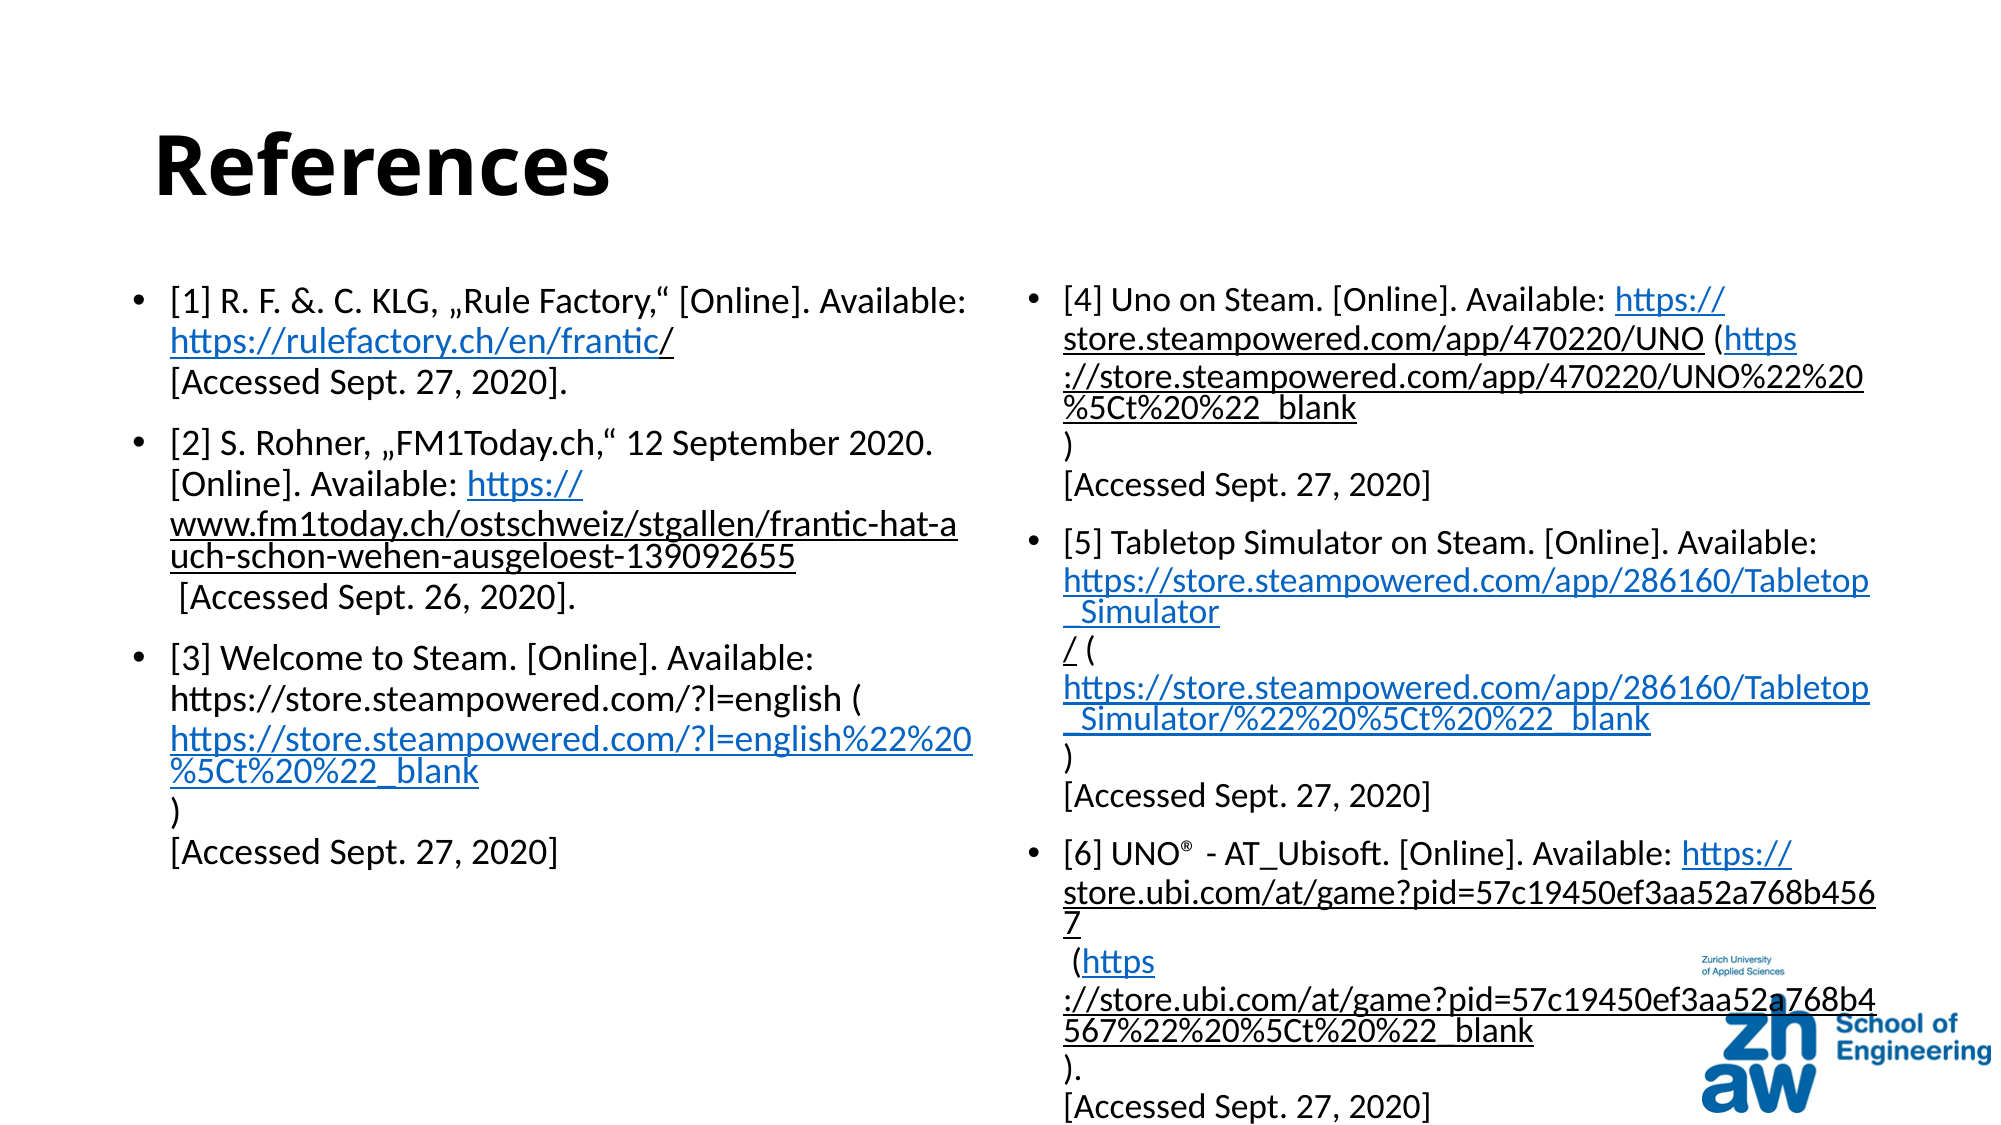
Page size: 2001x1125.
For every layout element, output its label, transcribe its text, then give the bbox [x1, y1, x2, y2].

list [1] R. F. &. C. KLG, „Rule Factory,“ [Online]. Available: https://rulefactory.ch/en/frantic/ [Accessed Sept. 27, 2020]. [2] S. Rohner, „FM1Today.ch,“ 12 September 2020. [Online]. Available: https://www.fm1today.ch/ostschweiz/stgallen/frantic-hat-auch-schon-wehen-ausgeloest-139092655 [Accessed Sept. 26, 2020]. [3] Welcome to Steam. [Online]. Available: https://store.steampowered.com/?l=english (https://store.steampowered.com/?l=english%22%20%5Ct%20%22_blank) [Accessed Sept. 27, 2020] [117, 273, 988, 988]
picture [1702, 956, 1991, 1113]
title References [137, 59, 1863, 278]
list [4] Uno on Steam. [Online]. Available: https://store.steampowered.com/app/470220/UNO (https://store.steampowered.com/app/470220/UNO%22%20%5Ct%20%22_blank) [Accessed Sept. 27, 2020] [5] Tabletop Simulator on Steam. [Online]. Available: https://store.steampowered.com/app/286160/Tabletop_Simulator/ (https://store.steampowered.com/app/286160/Tabletop_Simulator/%22%20%5Ct%20%22_blank) [Accessed Sept. 27, 2020] [6] UNO® - AT_Ubisoft. [Online]. Available: https://store.ubi.com/at/game?pid=57c19450ef3aa52a768b4567 (https://store.ubi.com/at/game?pid=57c19450ef3aa52a768b4567%22%20%5Ct%20%22_blank). [Accessed Sept. 27, 2020] [1012, 273, 1897, 988]
